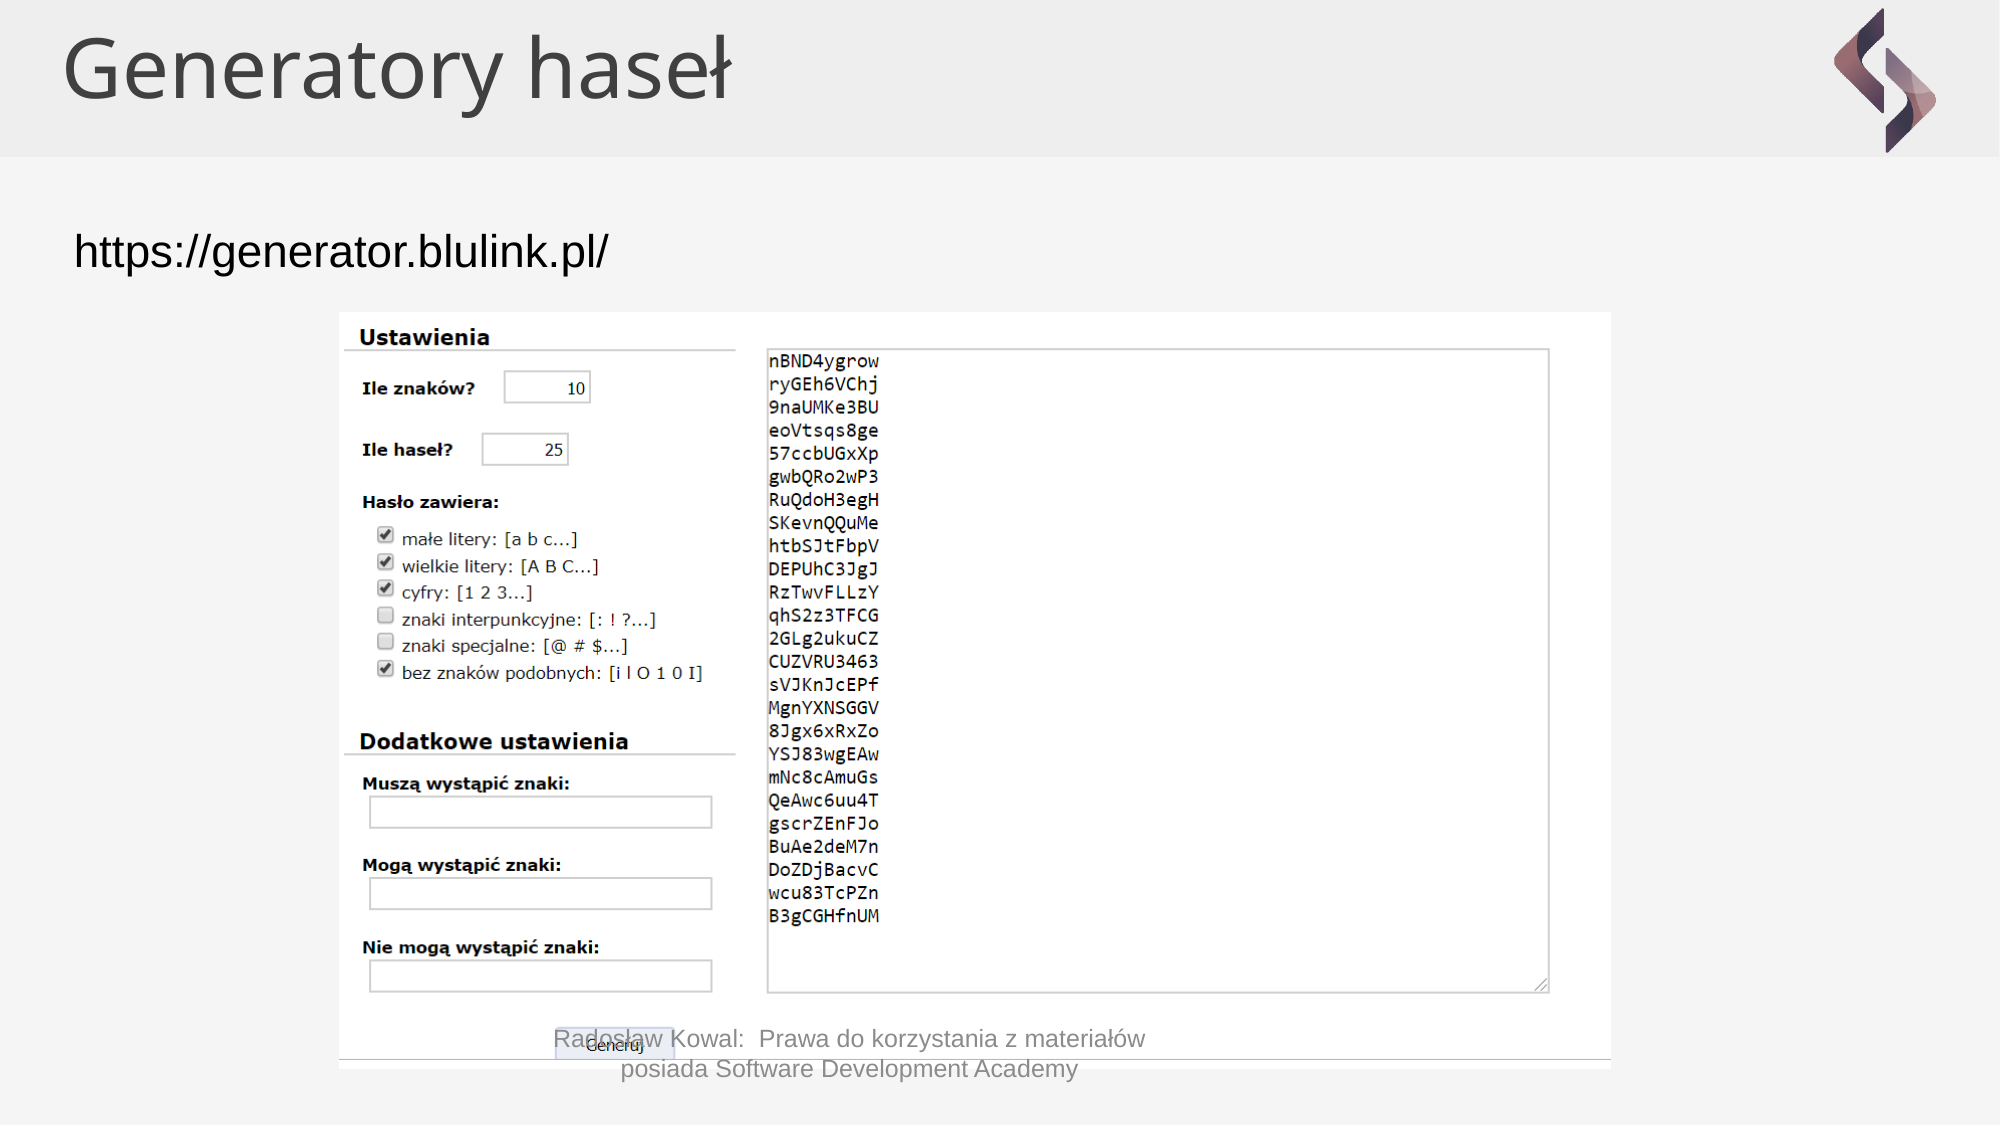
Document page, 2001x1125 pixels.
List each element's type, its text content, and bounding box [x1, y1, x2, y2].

text_box Radosław Kowal: Prawa do korzystania z materiałów posiada Software Development Academy [512, 1077, 1188, 1082]
text_box https://generator.blulink.pl/ [58, 214, 1417, 341]
picture [1787, 0, 2001, 165]
picture [338, 312, 1612, 1069]
text_box Generatory haseł [47, 23, 1558, 139]
